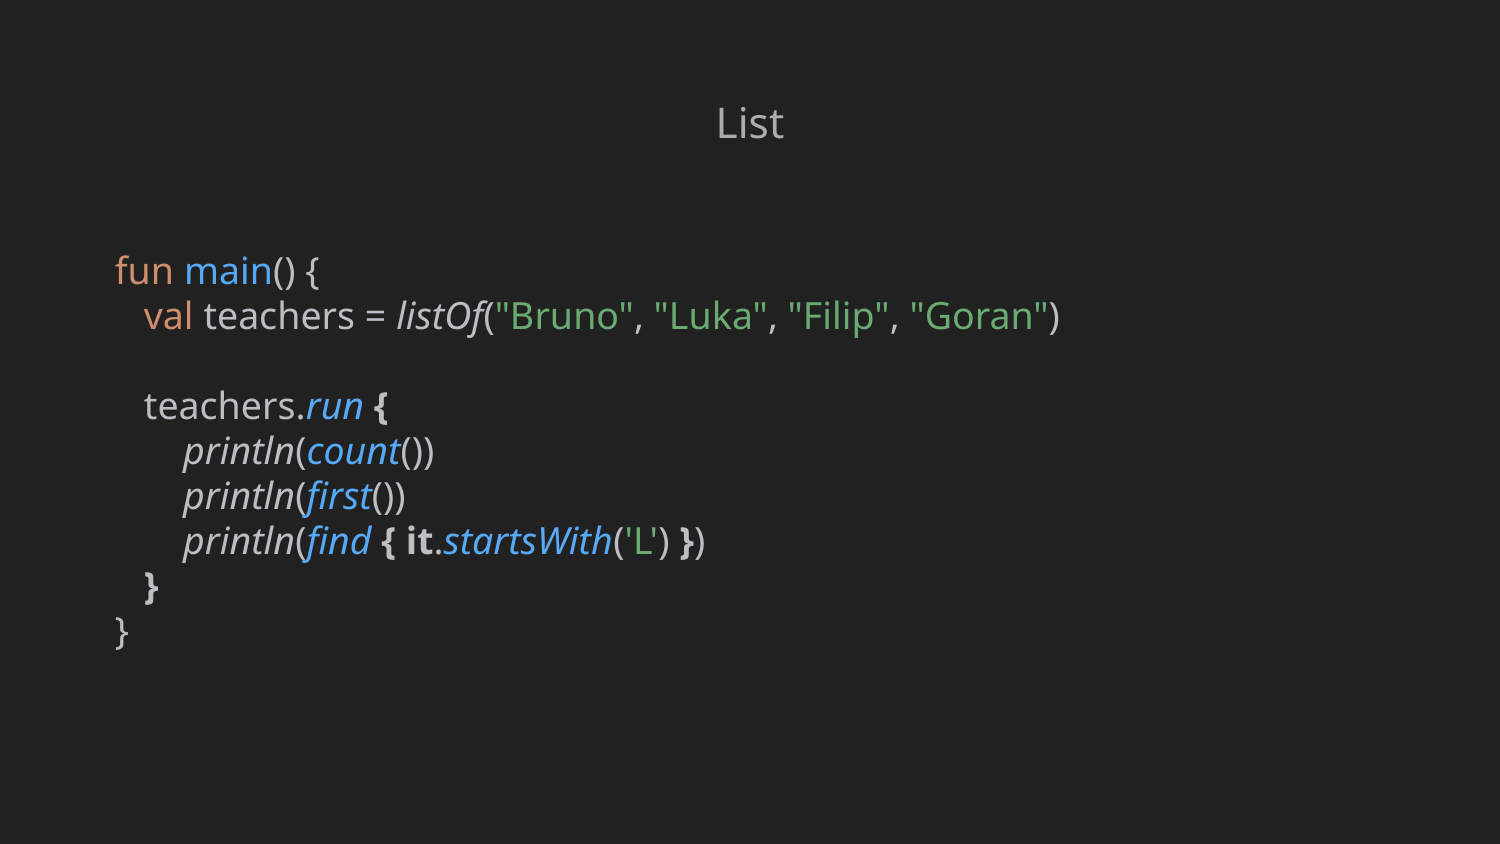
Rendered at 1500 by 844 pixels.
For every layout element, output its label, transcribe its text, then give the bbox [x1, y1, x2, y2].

subtitle List [428, 91, 1072, 152]
text_box fun main() { val teachers = listOf("Bruno", "Luka", "Filip", "Goran") teachers.run { println(count()) println(first()) println(find { it.startsWith('L') }) } } [99, 231, 1481, 667]
